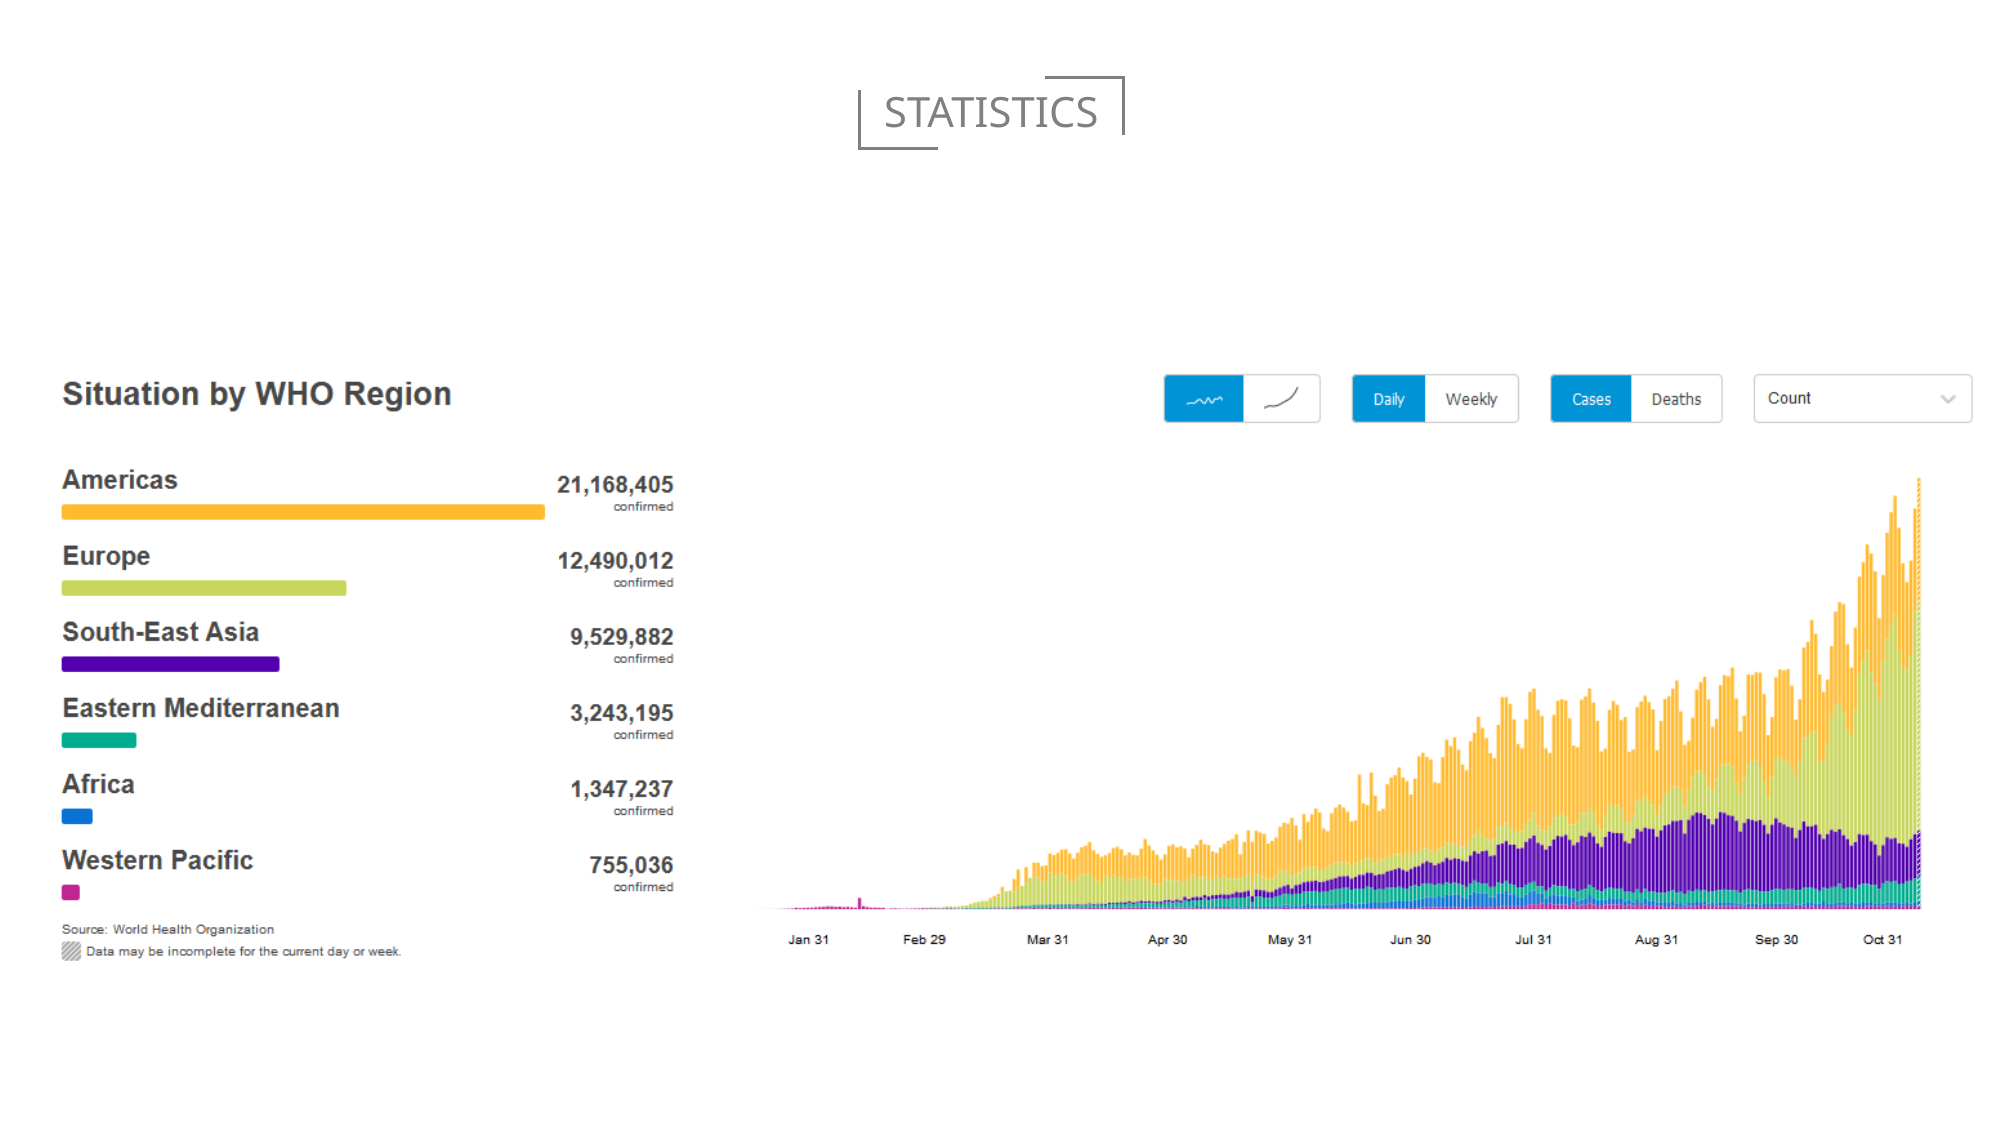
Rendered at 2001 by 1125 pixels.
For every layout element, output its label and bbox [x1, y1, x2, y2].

picture [0, 320, 2000, 1028]
text_box [859, 77, 1124, 149]
